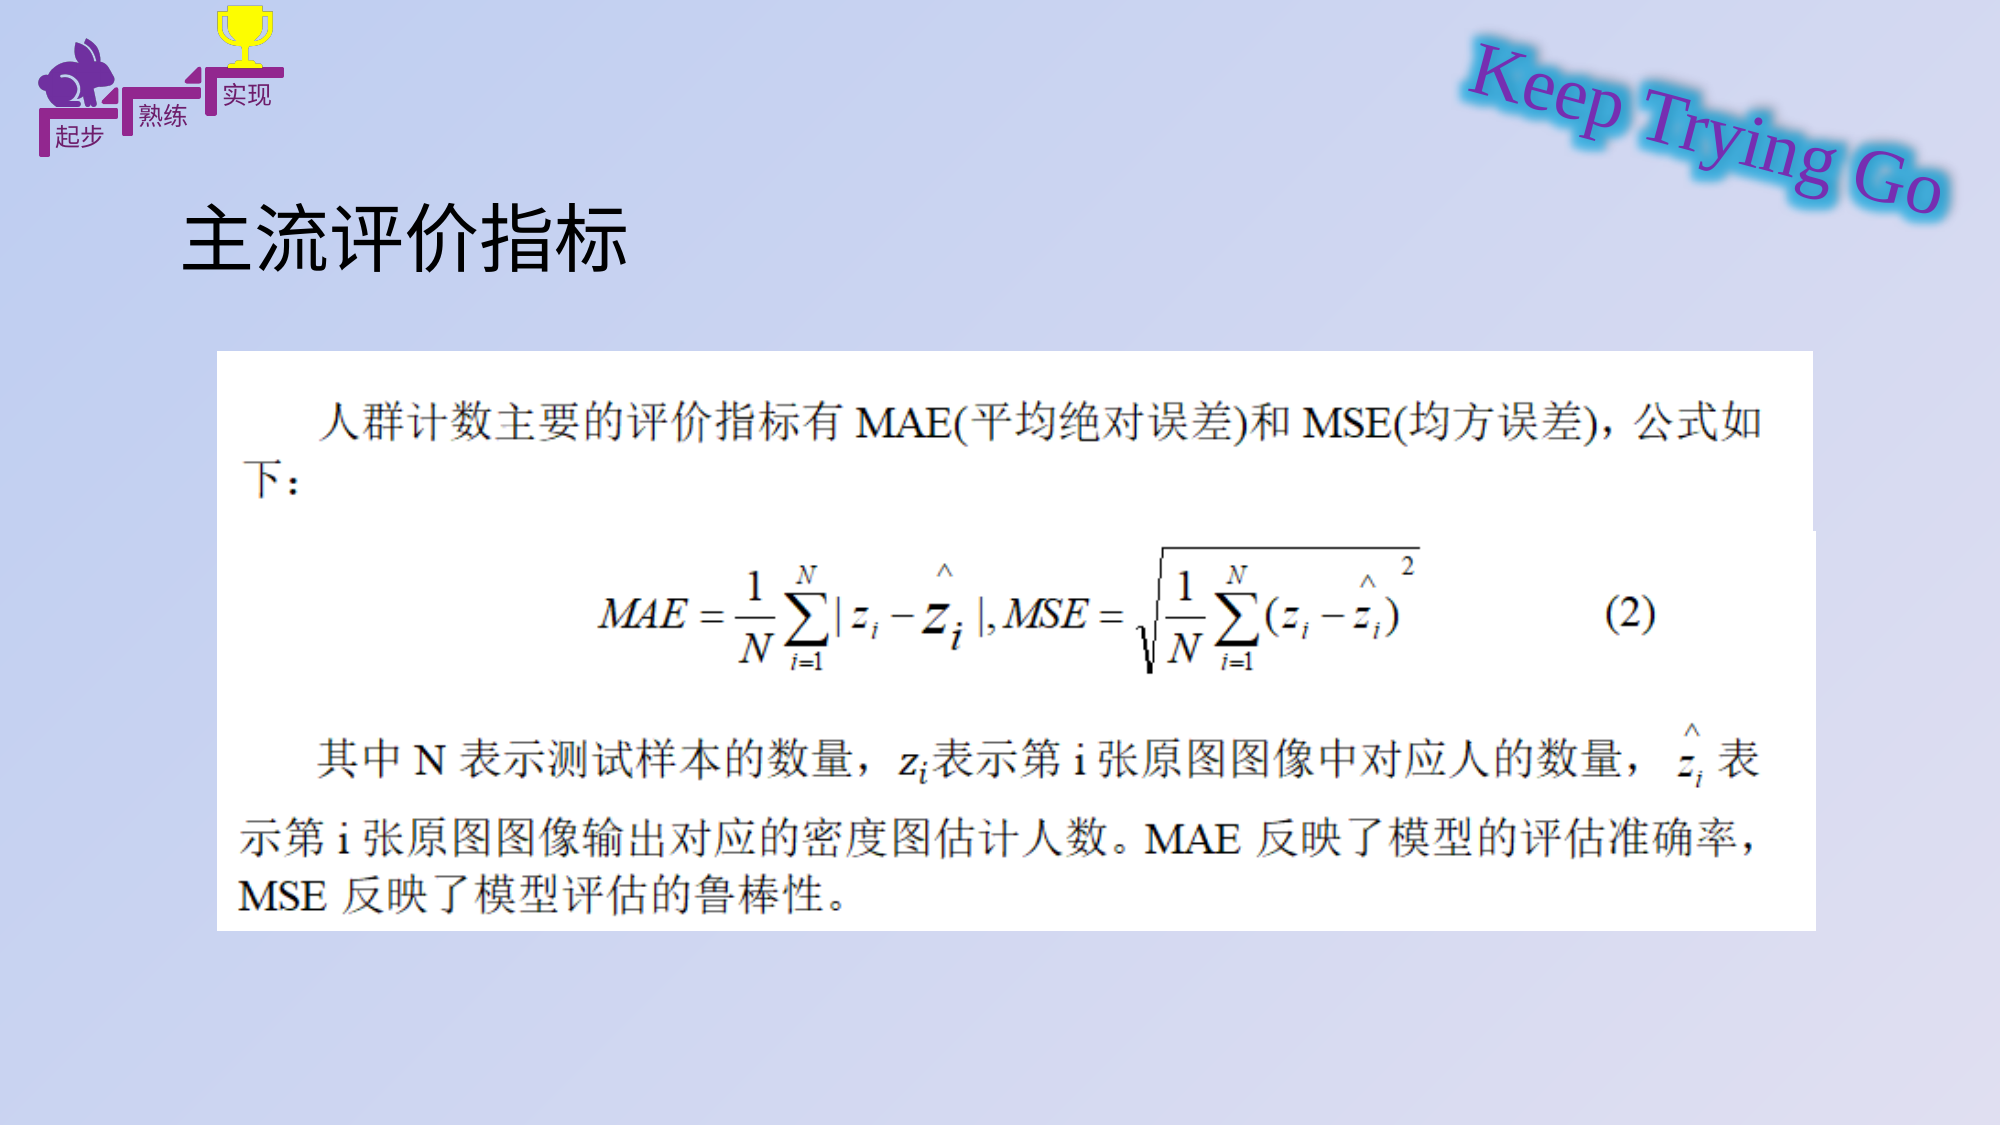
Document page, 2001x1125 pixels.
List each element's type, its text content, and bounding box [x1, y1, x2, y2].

picture [28, 24, 125, 121]
picture [207, 0, 283, 75]
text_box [216, 351, 1816, 931]
text_box 主流评价指标 [127, 149, 682, 324]
